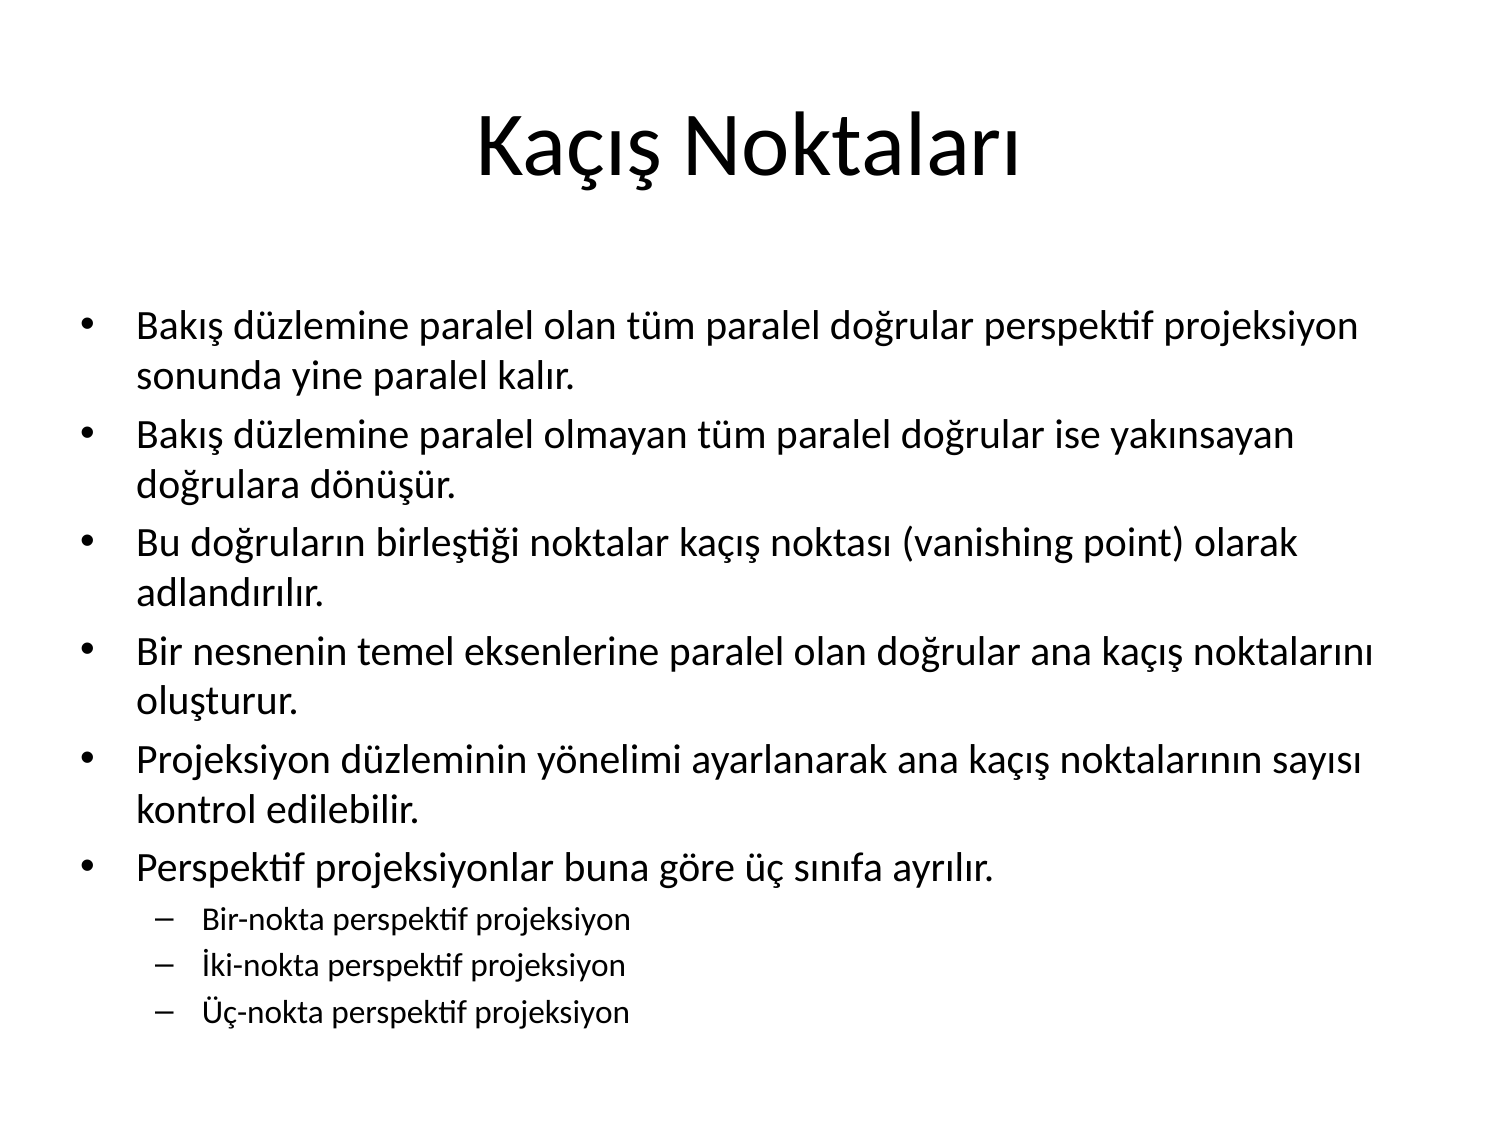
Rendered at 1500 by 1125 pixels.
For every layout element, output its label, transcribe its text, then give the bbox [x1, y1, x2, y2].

list Bakış düzlemine paralel olan tüm paralel doğrular perspektif projeksiyon sonunda yine paralel kalır. Bakış düzlemine paralel olmayan tüm paralel doğrular ise yakınsayan doğrulara dönüşür. Bu doğruların birleştiği noktalar kaçış noktası (vanishing point) olarak adlandırılır. Bir nesnenin temel eksenlerine paralel olan doğrular ana kaçış noktalarını oluşturur. Projeksiyon düzleminin yönelimi ayarlanarak ana kaçış noktalarının sayısı kontrol edilebilir. Perspektif projeksiyonlar buna göre üç sınıfa ayrılır. Bir-nokta perspektif projeksiyon İki-nokta perspektif projeksiyon Üç-nokta perspektif projeksiyon [64, 290, 1436, 1062]
title Kaçış Noktaları [75, 45, 1425, 233]
